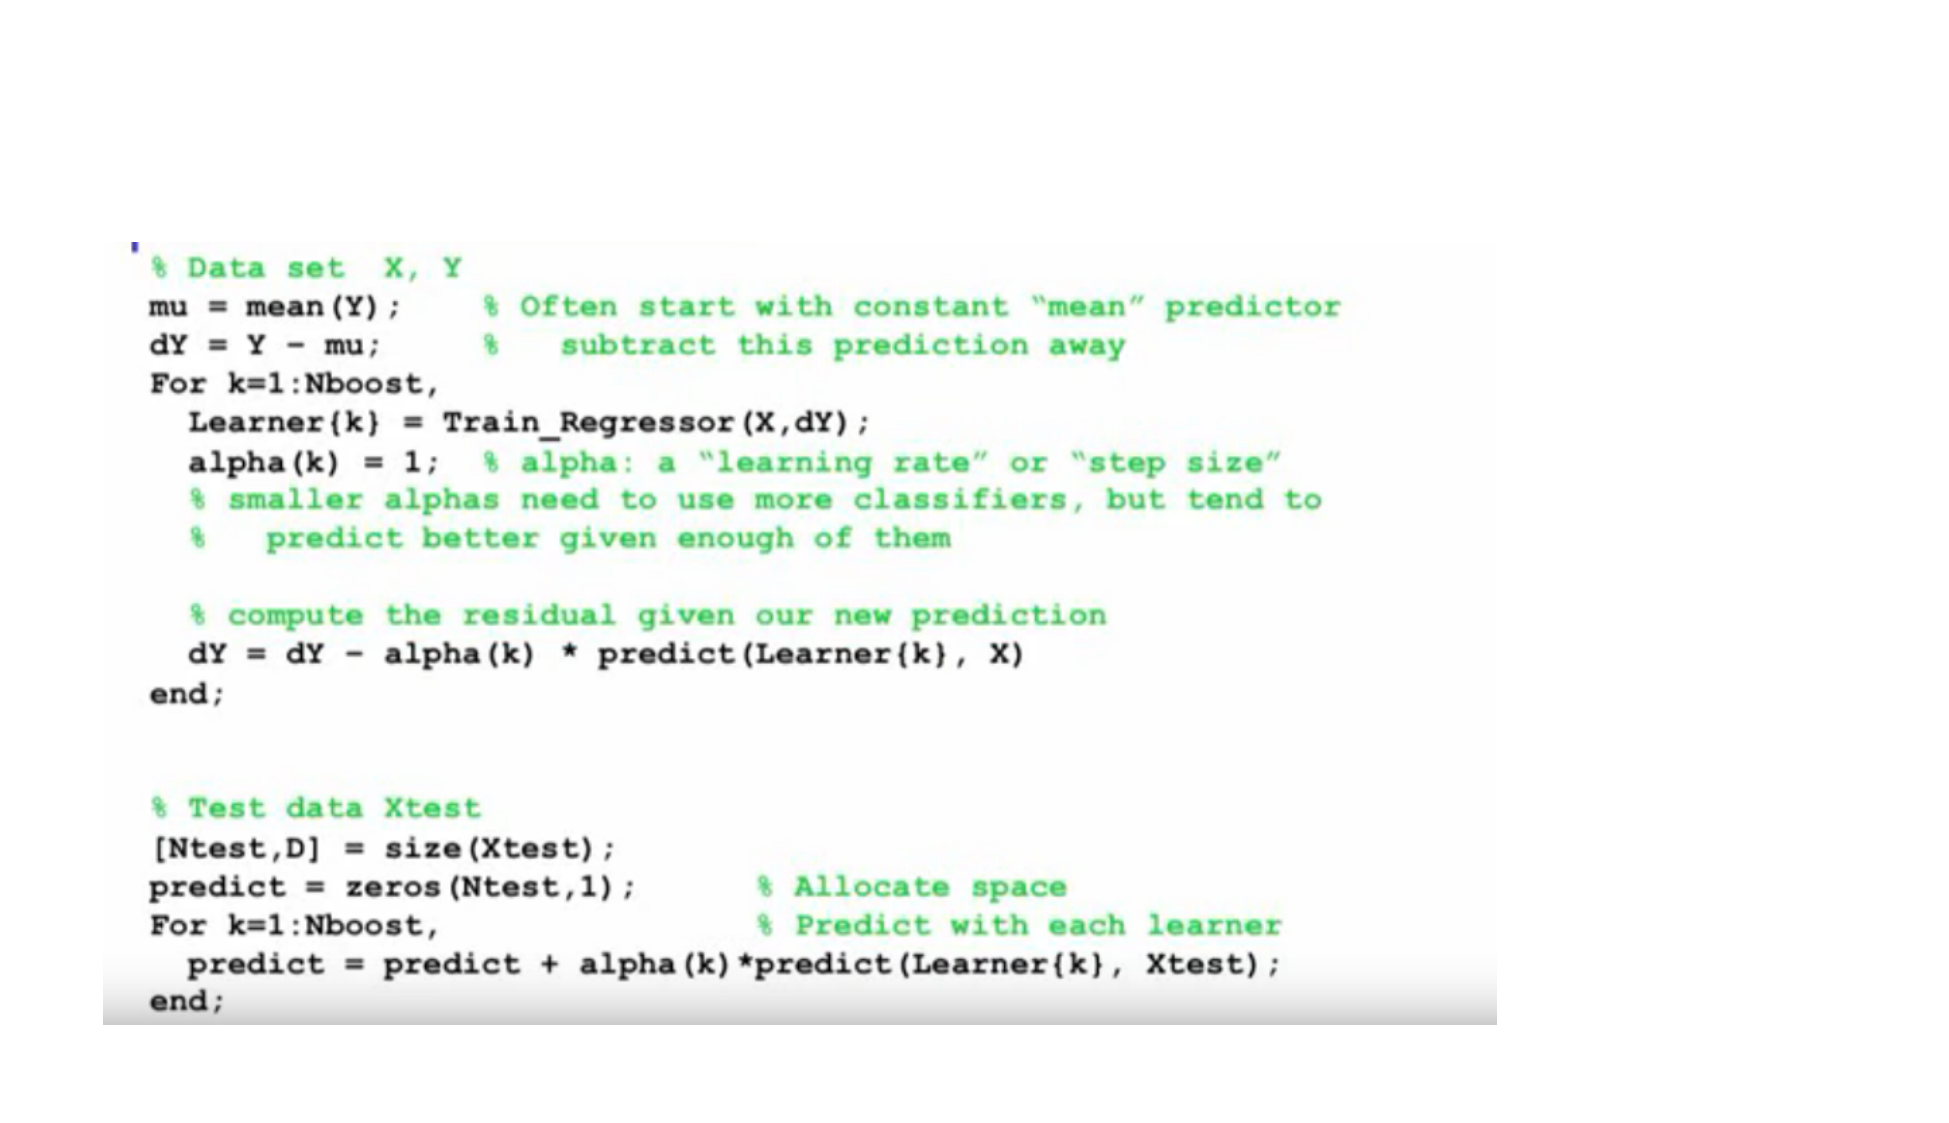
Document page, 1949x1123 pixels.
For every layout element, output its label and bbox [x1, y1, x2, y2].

picture [103, 242, 1497, 1026]
